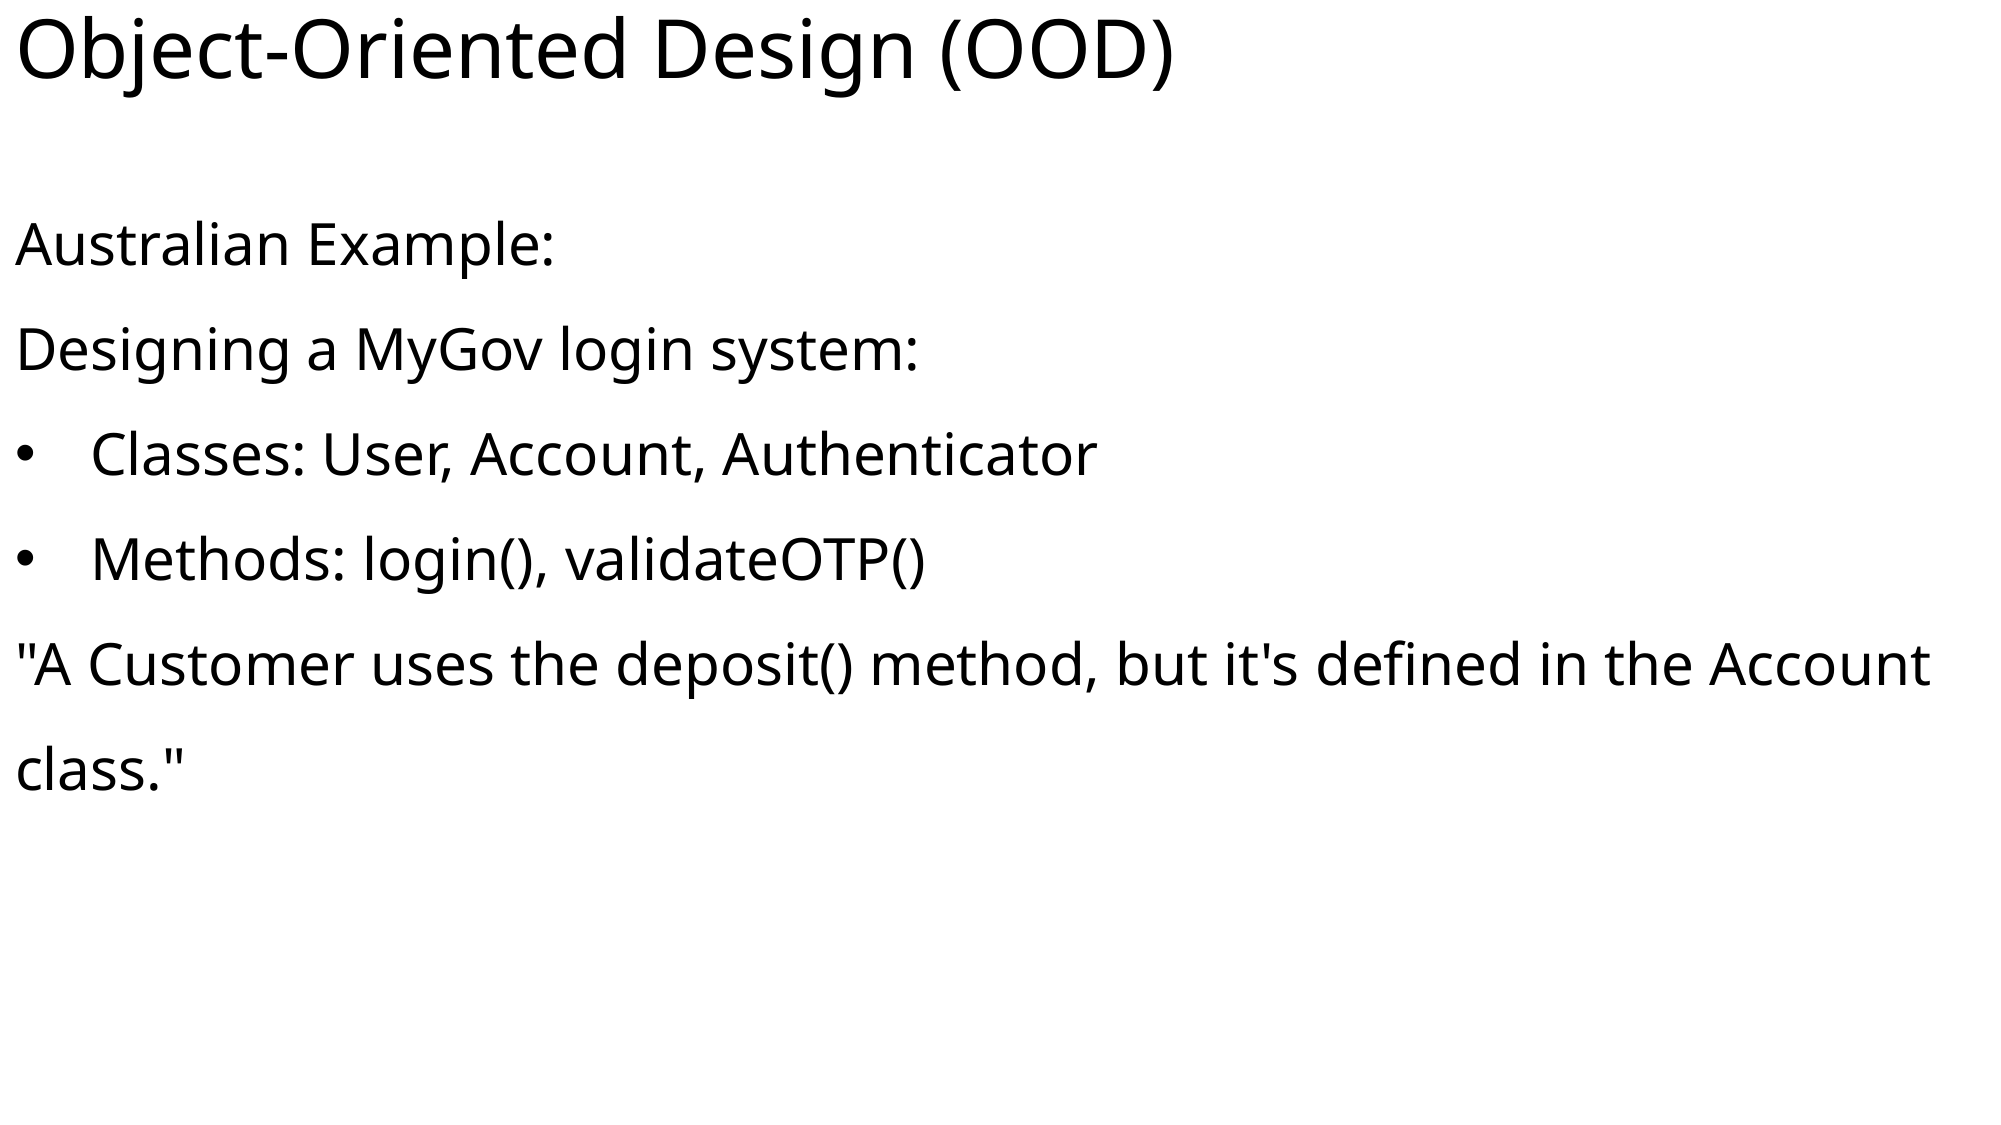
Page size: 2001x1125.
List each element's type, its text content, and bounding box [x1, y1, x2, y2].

text_box Australian Example: Designing a MyGov login system: Classes: User, Account, Authenticator Methods: login(), validateOTP() "A Customer uses the deposit() method, but it's defined in the Account class." [0, 164, 2000, 810]
title Object-Oriented Design (OOD) [0, 0, 2000, 104]
